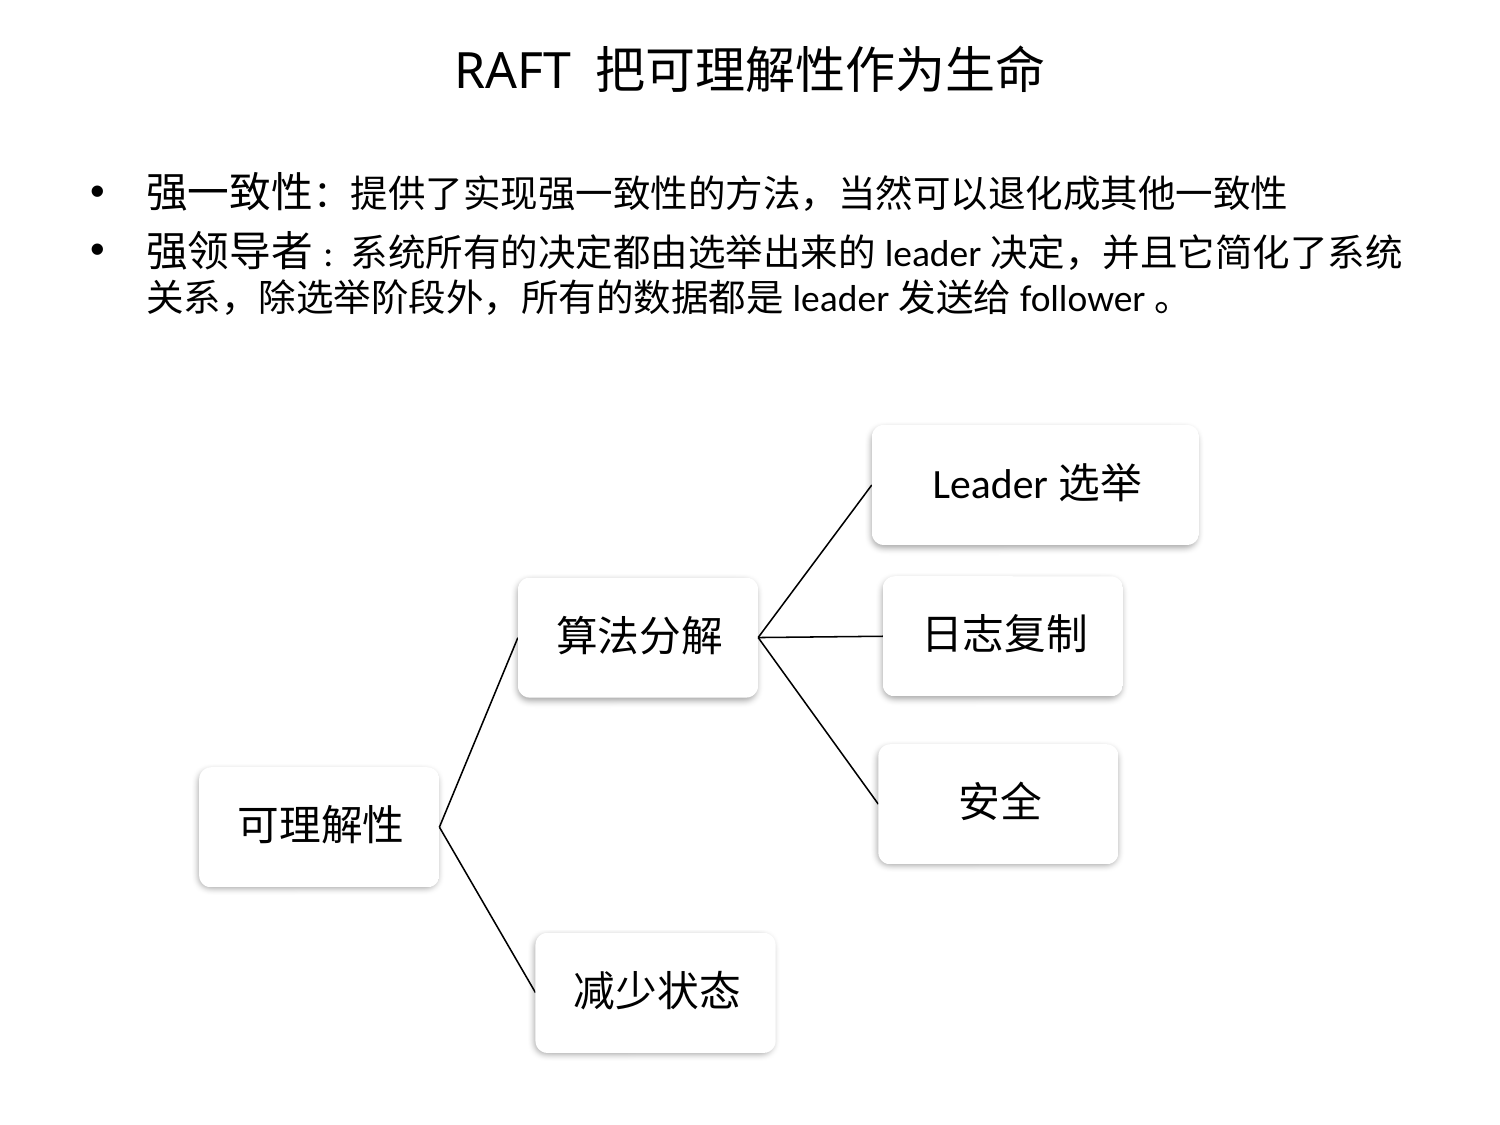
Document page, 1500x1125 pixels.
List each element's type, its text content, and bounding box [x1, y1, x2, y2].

list 强一致性：提供了实现强一致性的方法，当然可以退化成其他一致性 强领导者: 系统所有的决定都由选举出来的leader决定，并且它简化了系统关系，除选举阶段外，所有的数据都是leader发送给follower。 [75, 158, 1425, 568]
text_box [198, 424, 1200, 1092]
title RAFT 把可理解性作为生命 [75, 0, 1425, 158]
